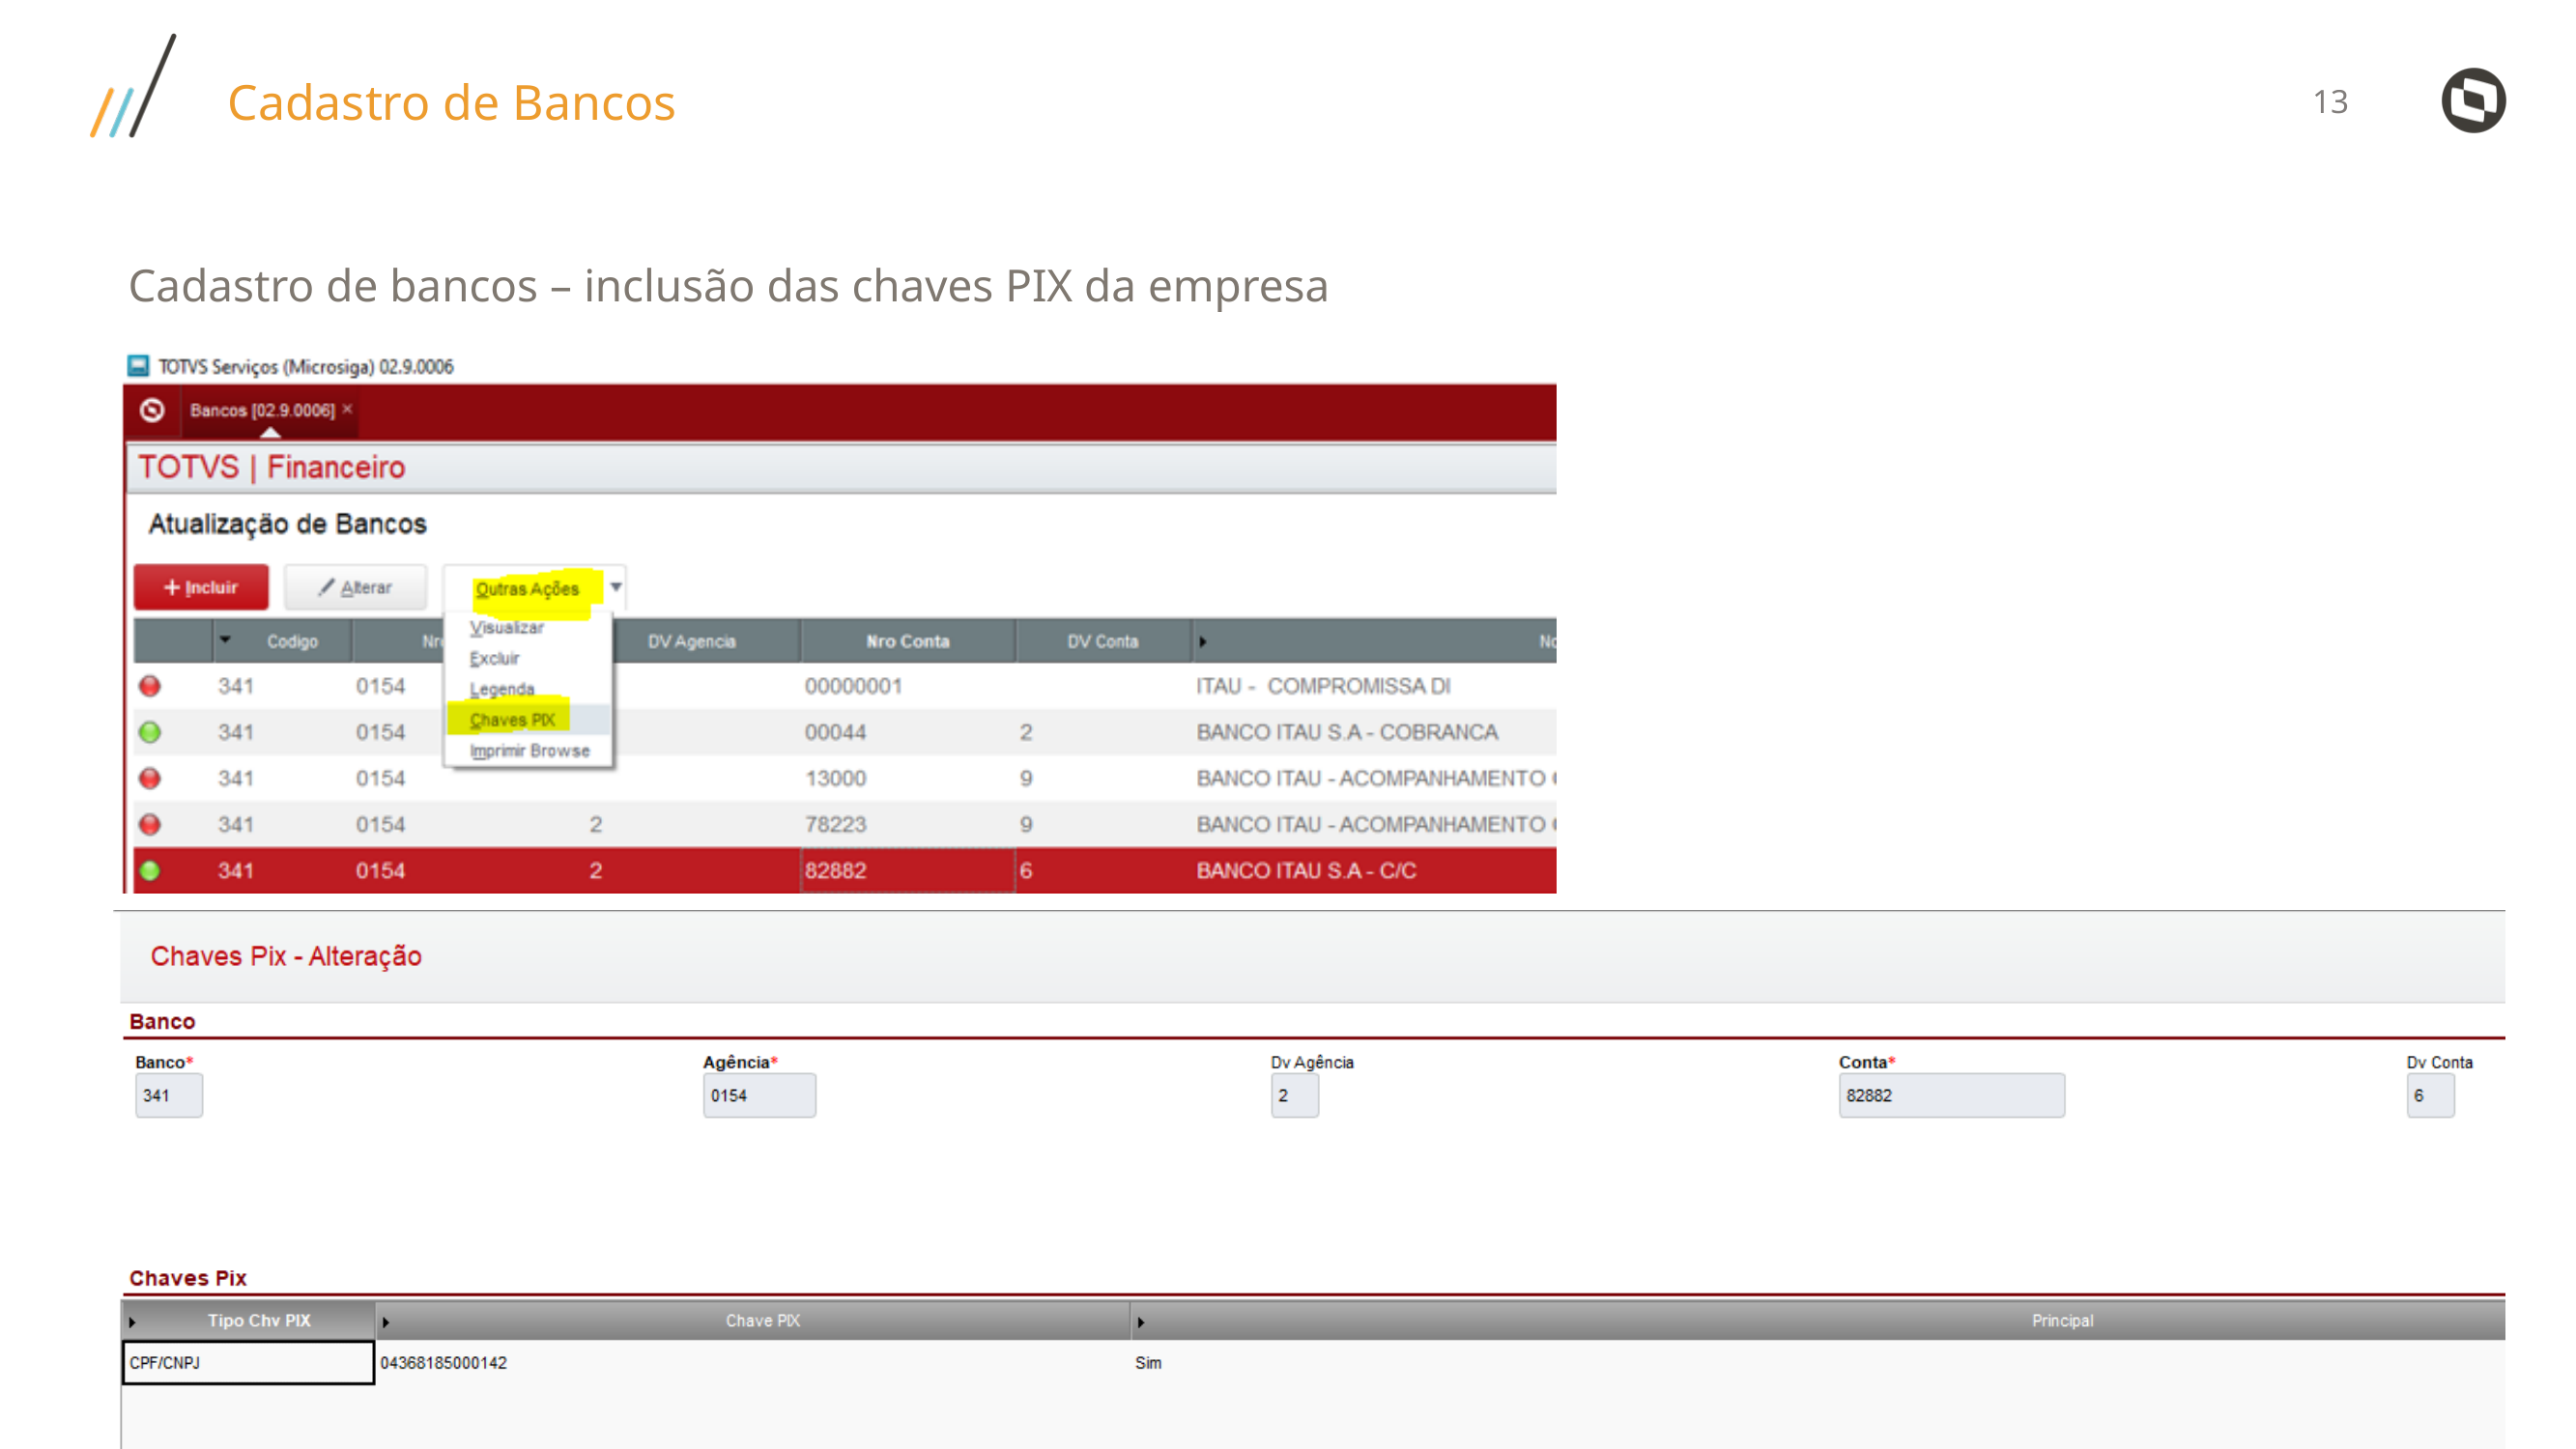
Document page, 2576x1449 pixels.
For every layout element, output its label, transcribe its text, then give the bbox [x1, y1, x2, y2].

picture [113, 343, 1557, 894]
picture [113, 910, 2505, 1449]
picture [88, 32, 179, 139]
list Cadastro de Bancos [214, 64, 2296, 138]
picture [2435, 61, 2513, 140]
text_box Cadastro de bancos – inclusão das chaves PIX da empresa [113, 256, 2462, 910]
